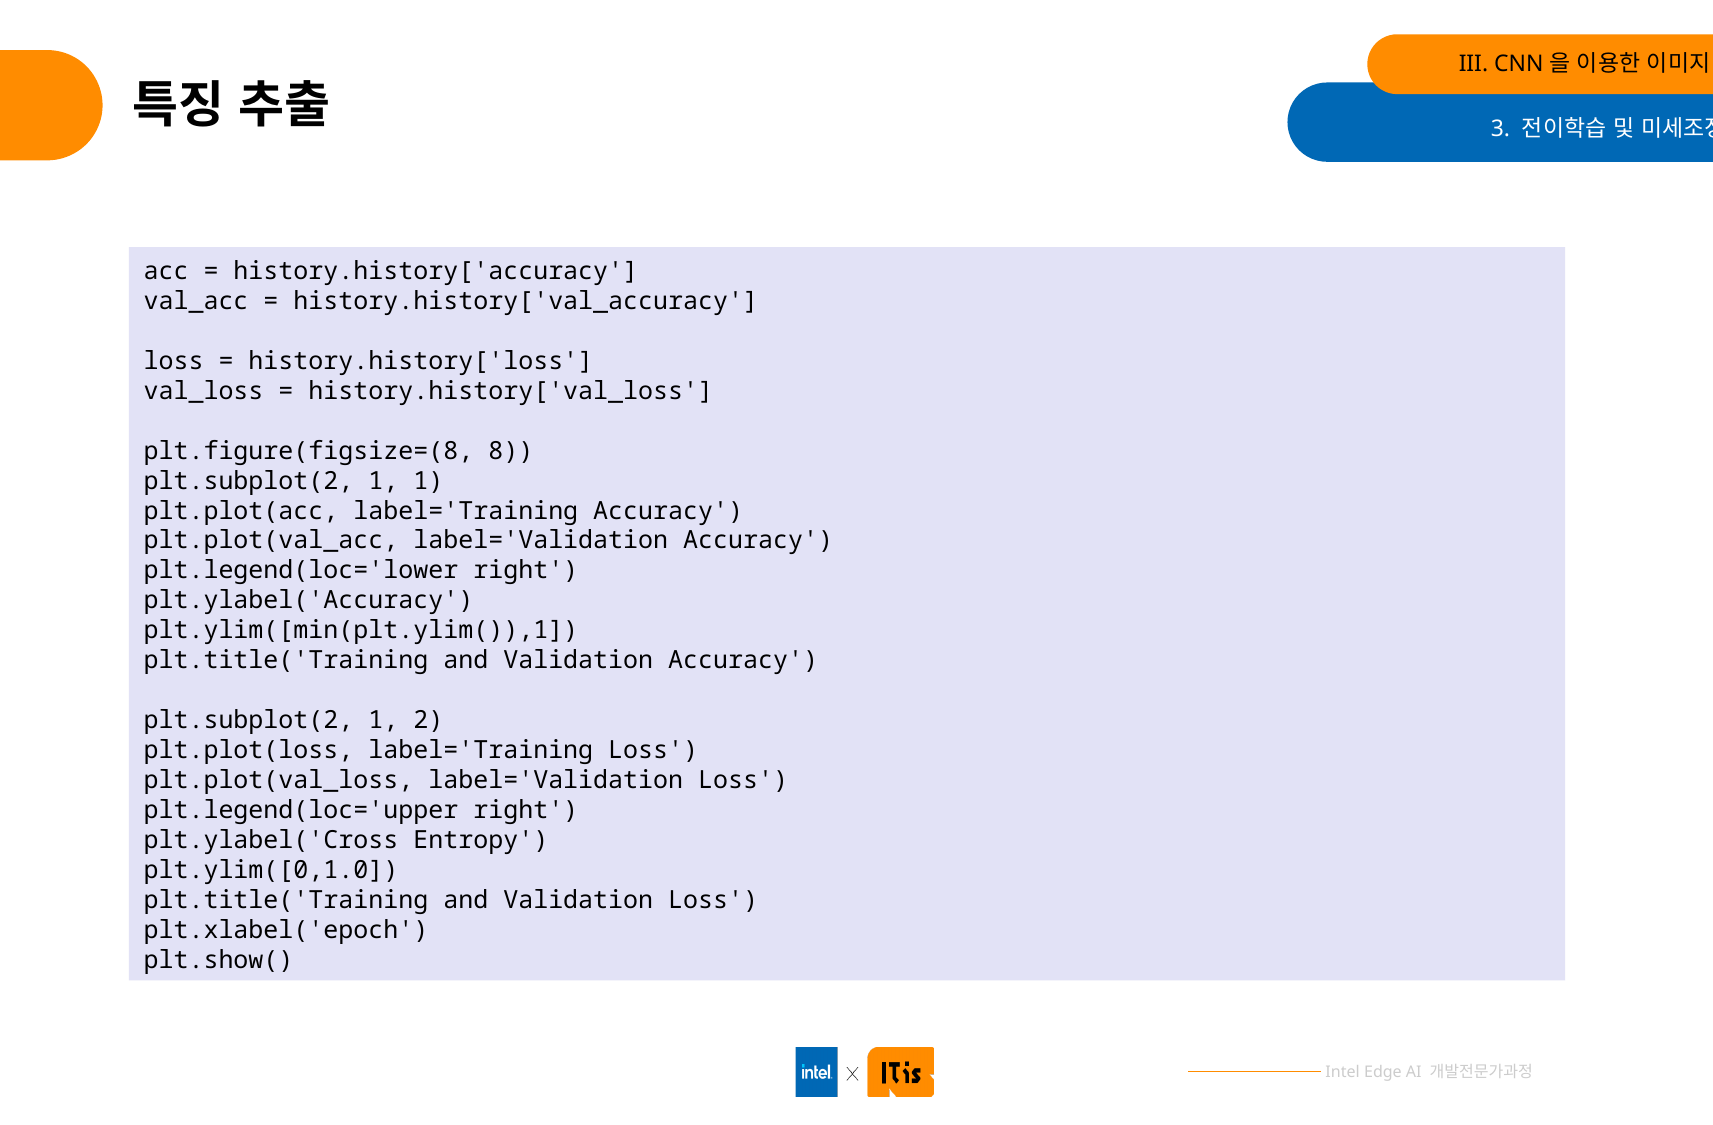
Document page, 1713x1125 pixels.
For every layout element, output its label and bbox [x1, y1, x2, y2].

text_box [128, 247, 1566, 981]
text_box [1428, 41, 1713, 84]
text_box [1444, 106, 1713, 176]
title [117, 51, 1167, 162]
text_box [11, 13, 778, 80]
